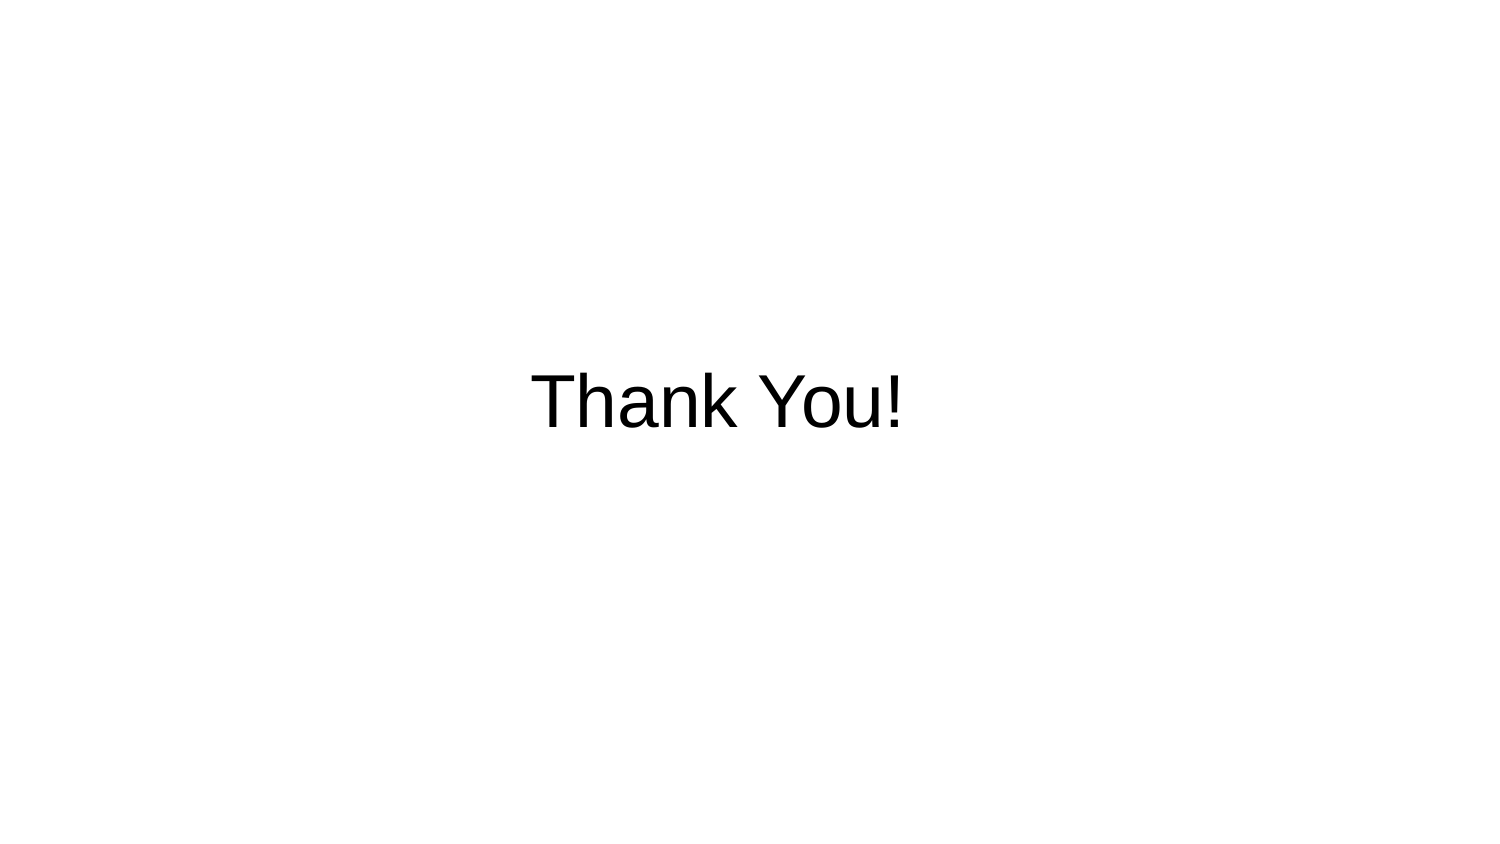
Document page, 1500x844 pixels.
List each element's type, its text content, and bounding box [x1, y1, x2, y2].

title Thank You! [412, 337, 1024, 432]
